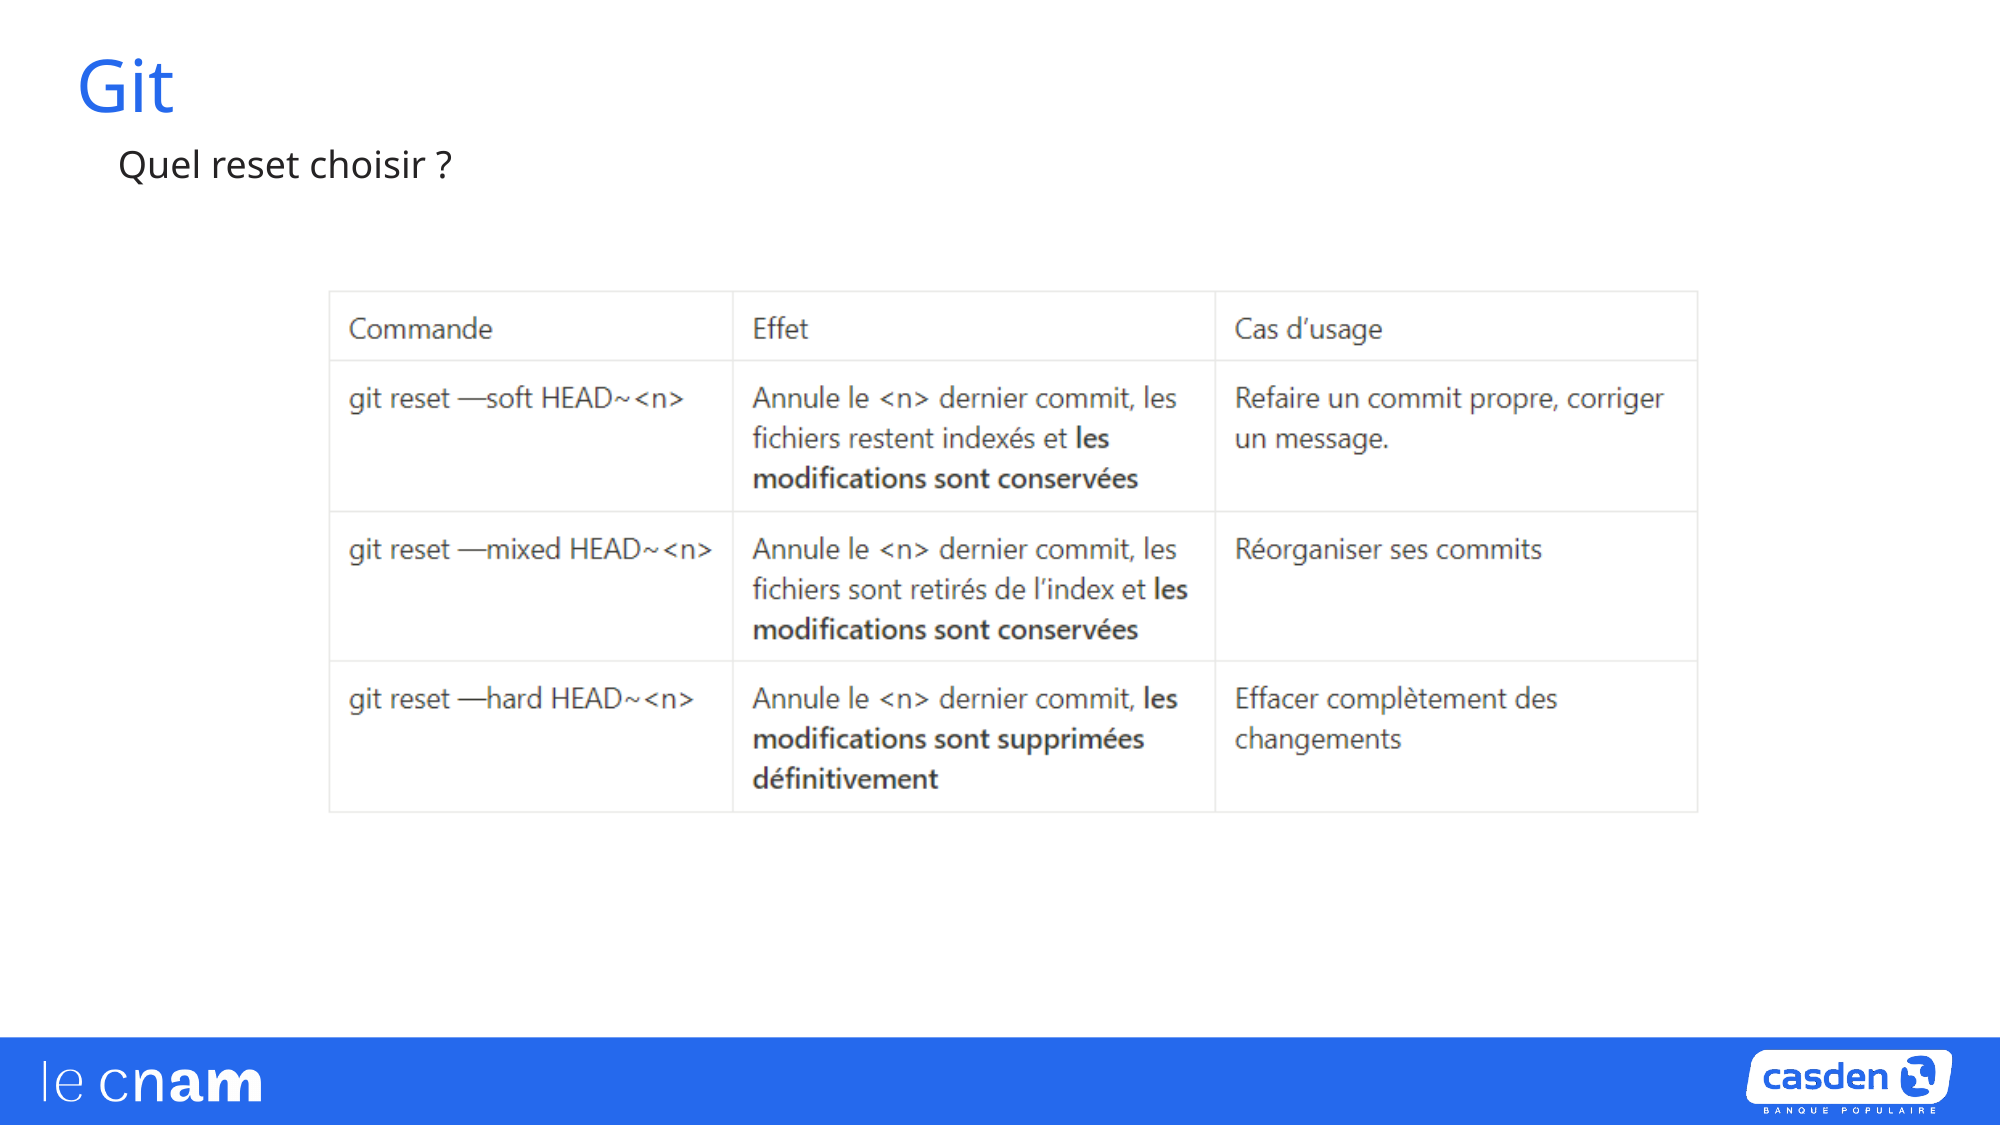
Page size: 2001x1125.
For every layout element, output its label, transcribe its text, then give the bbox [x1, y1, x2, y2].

picture [1742, 1042, 1958, 1120]
picture [42, 1058, 262, 1104]
picture [308, 285, 1718, 827]
text_box [0, 1036, 2000, 1125]
text_box Git [61, 41, 1909, 136]
text_box Quel reset choisir ? [103, 136, 481, 193]
